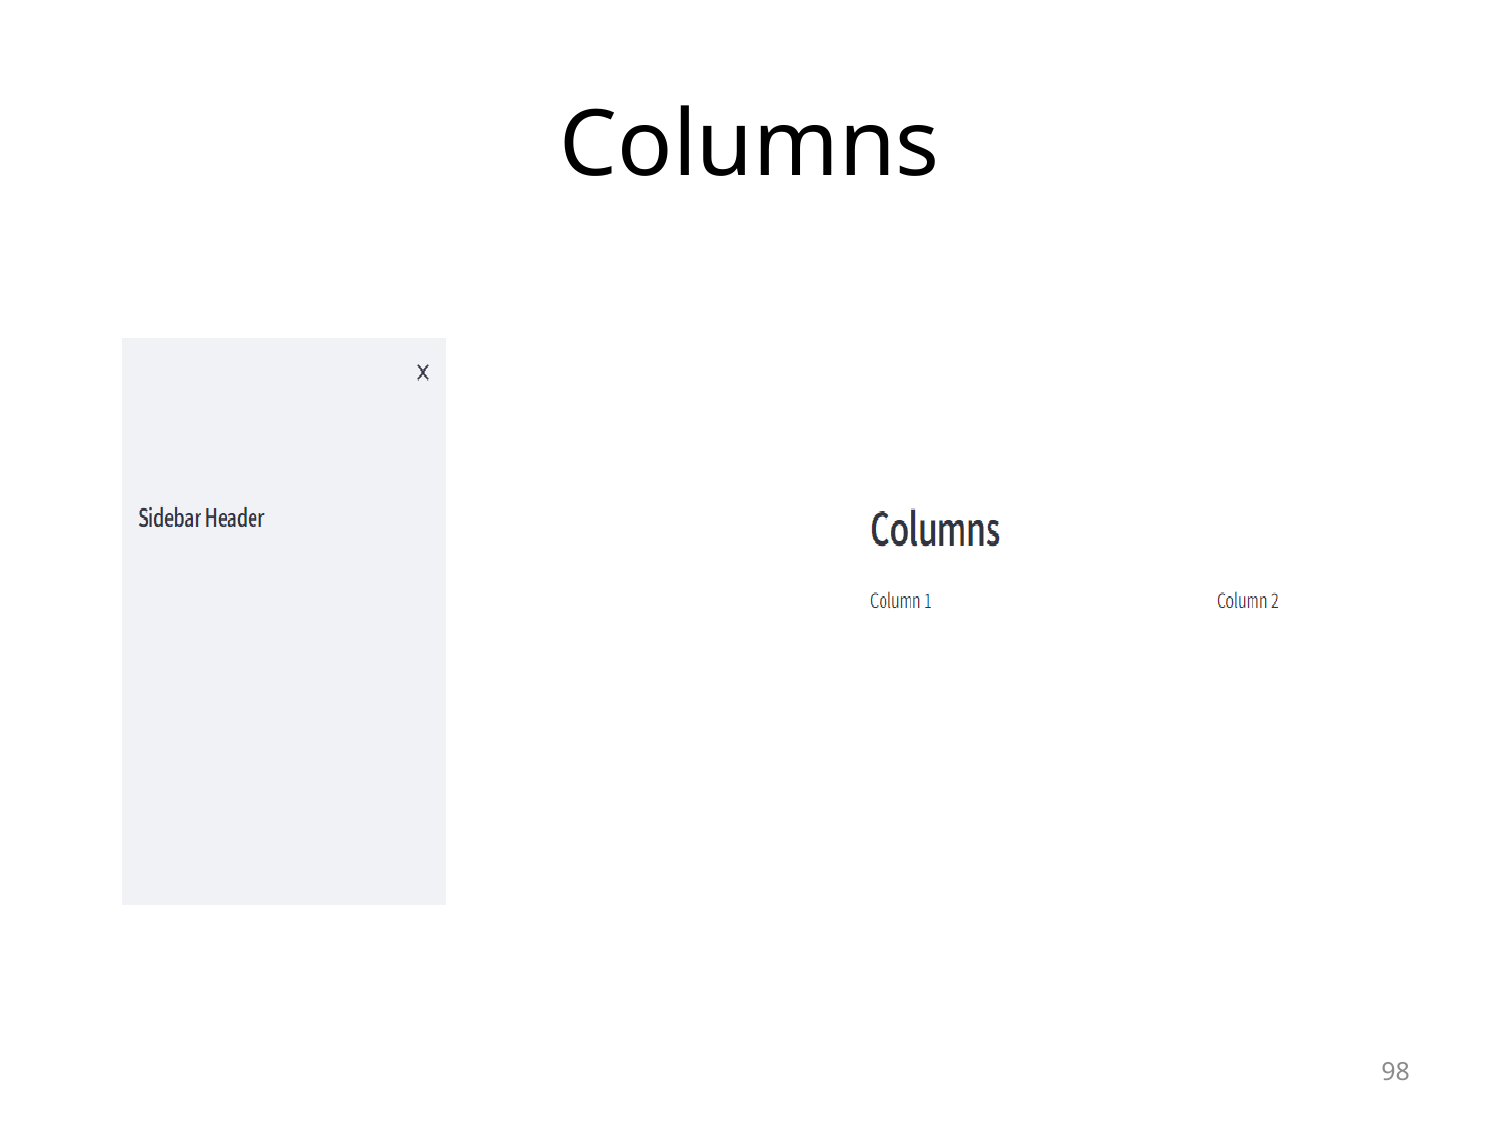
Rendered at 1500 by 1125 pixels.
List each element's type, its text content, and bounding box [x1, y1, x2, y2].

slide_number 98 [1074, 1042, 1425, 1103]
picture [122, 337, 1411, 906]
title Columns [75, 45, 1425, 233]
